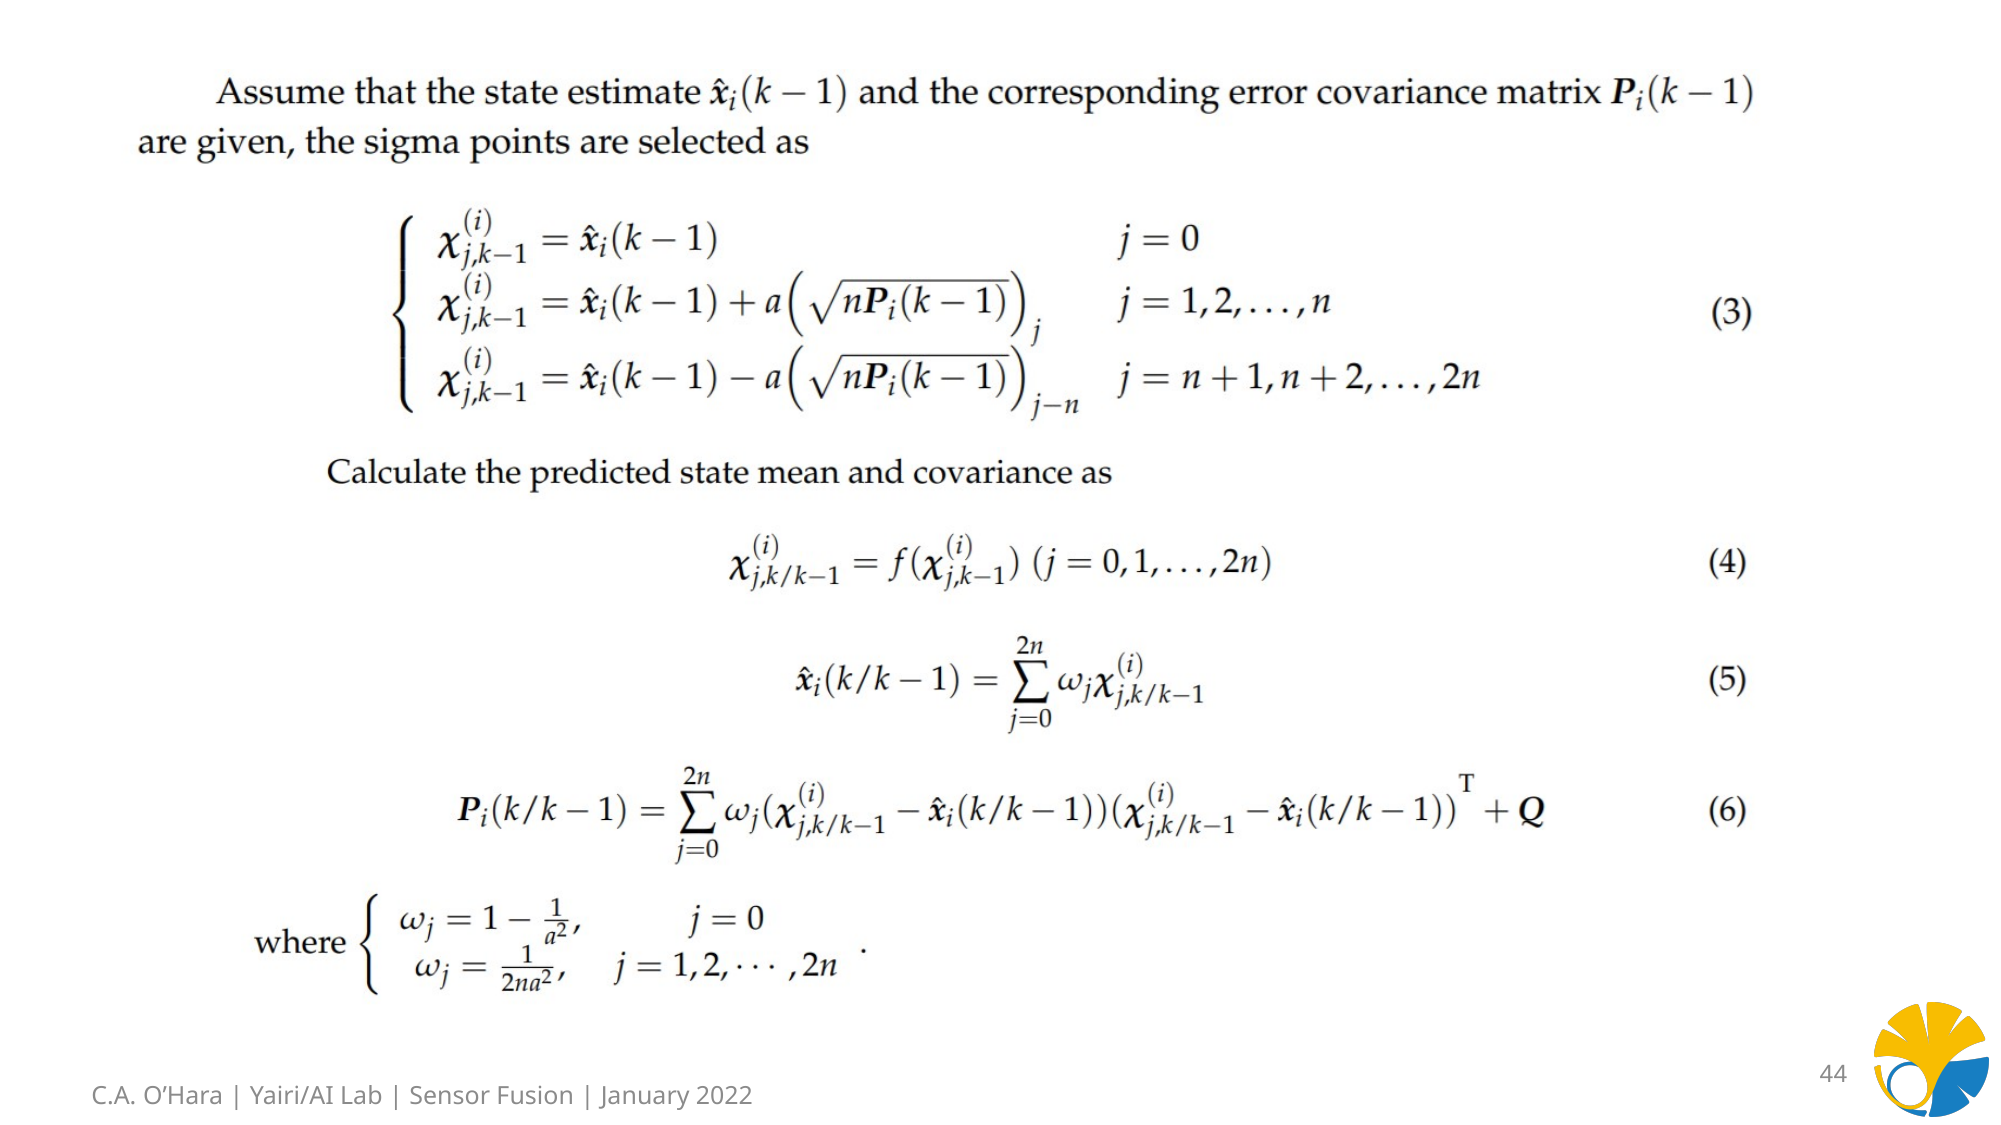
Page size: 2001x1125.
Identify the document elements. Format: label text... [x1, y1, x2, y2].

picture [121, 69, 1776, 432]
picture [241, 447, 1776, 1005]
slide_number 44 [1412, 1042, 1863, 1103]
footer C.A. O’Hara | Yairi/AI Lab | Sensor Fusion | January 2022 [0, 1065, 853, 1125]
picture [1874, 1002, 1989, 1117]
